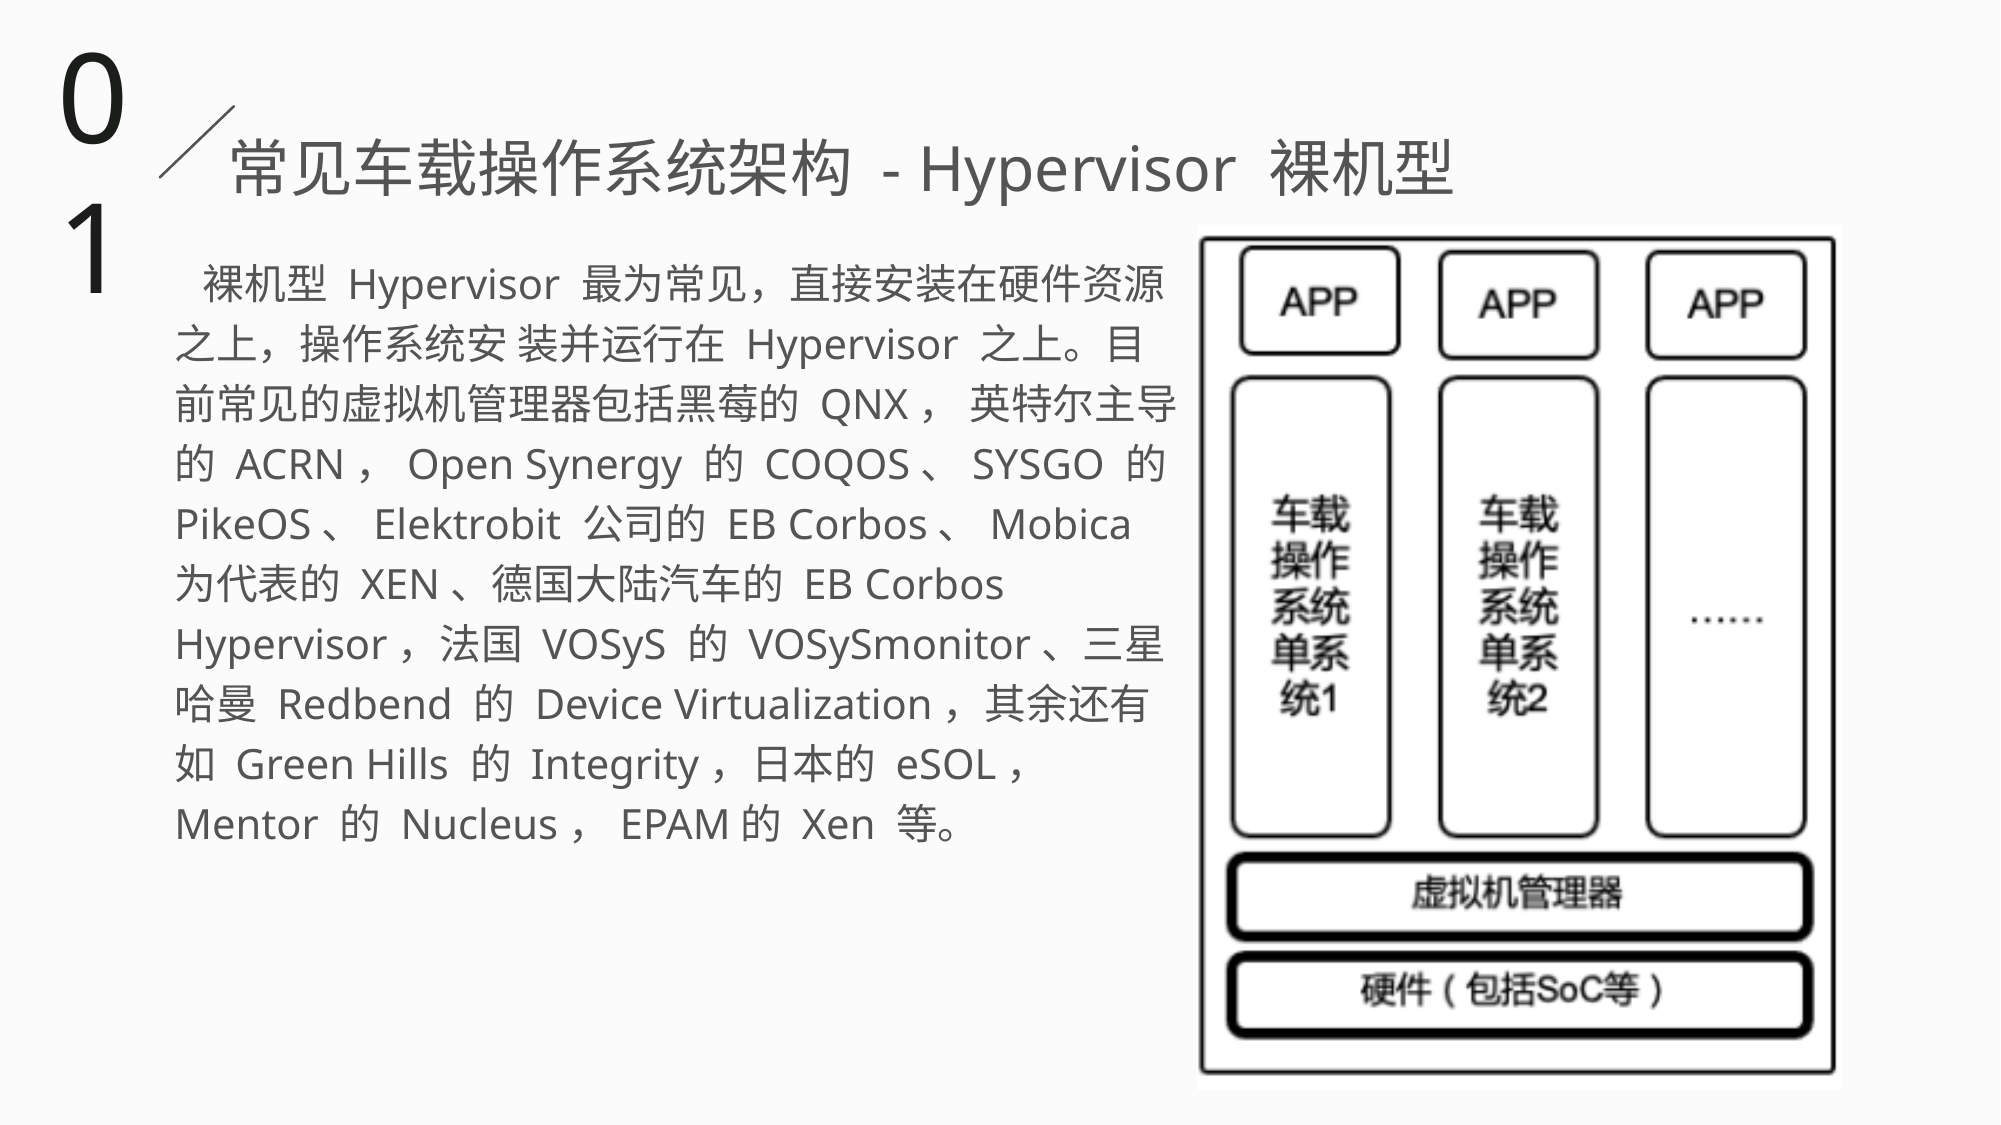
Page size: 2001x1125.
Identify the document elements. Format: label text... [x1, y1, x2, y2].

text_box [159, 106, 234, 178]
picture [1197, 225, 1841, 1090]
text_box 01 [42, 10, 214, 326]
text_box 裸机型 Hypervisor 最为常见，直接安装在硬件资源之上，操作系统安 装并运行在 Hypervisor 之上。目前常见的虚拟机管理器包括黑莓的 QNX， 英特尔主导的 ACRN，Open Synergy 的 COQOS、SYSGO 的 PikeOS、Elektrobit 公司的 EB Corbos、Mobica 为代表的 XEN、德国大陆汽车的 EB Corbos Hypervisor，法国 VOSyS 的 VOSySmonitor、三星哈曼 Redbend 的 Device Virtualization，其余还有如 Green Hills 的 Integrity，日本的 eSOL， Mentor 的 Nucleus，EPAM的 Xen 等。 [159, 240, 1197, 856]
text_box 常见车载操作系统架构 - Hypervisor 裸机型 [213, 106, 1782, 211]
